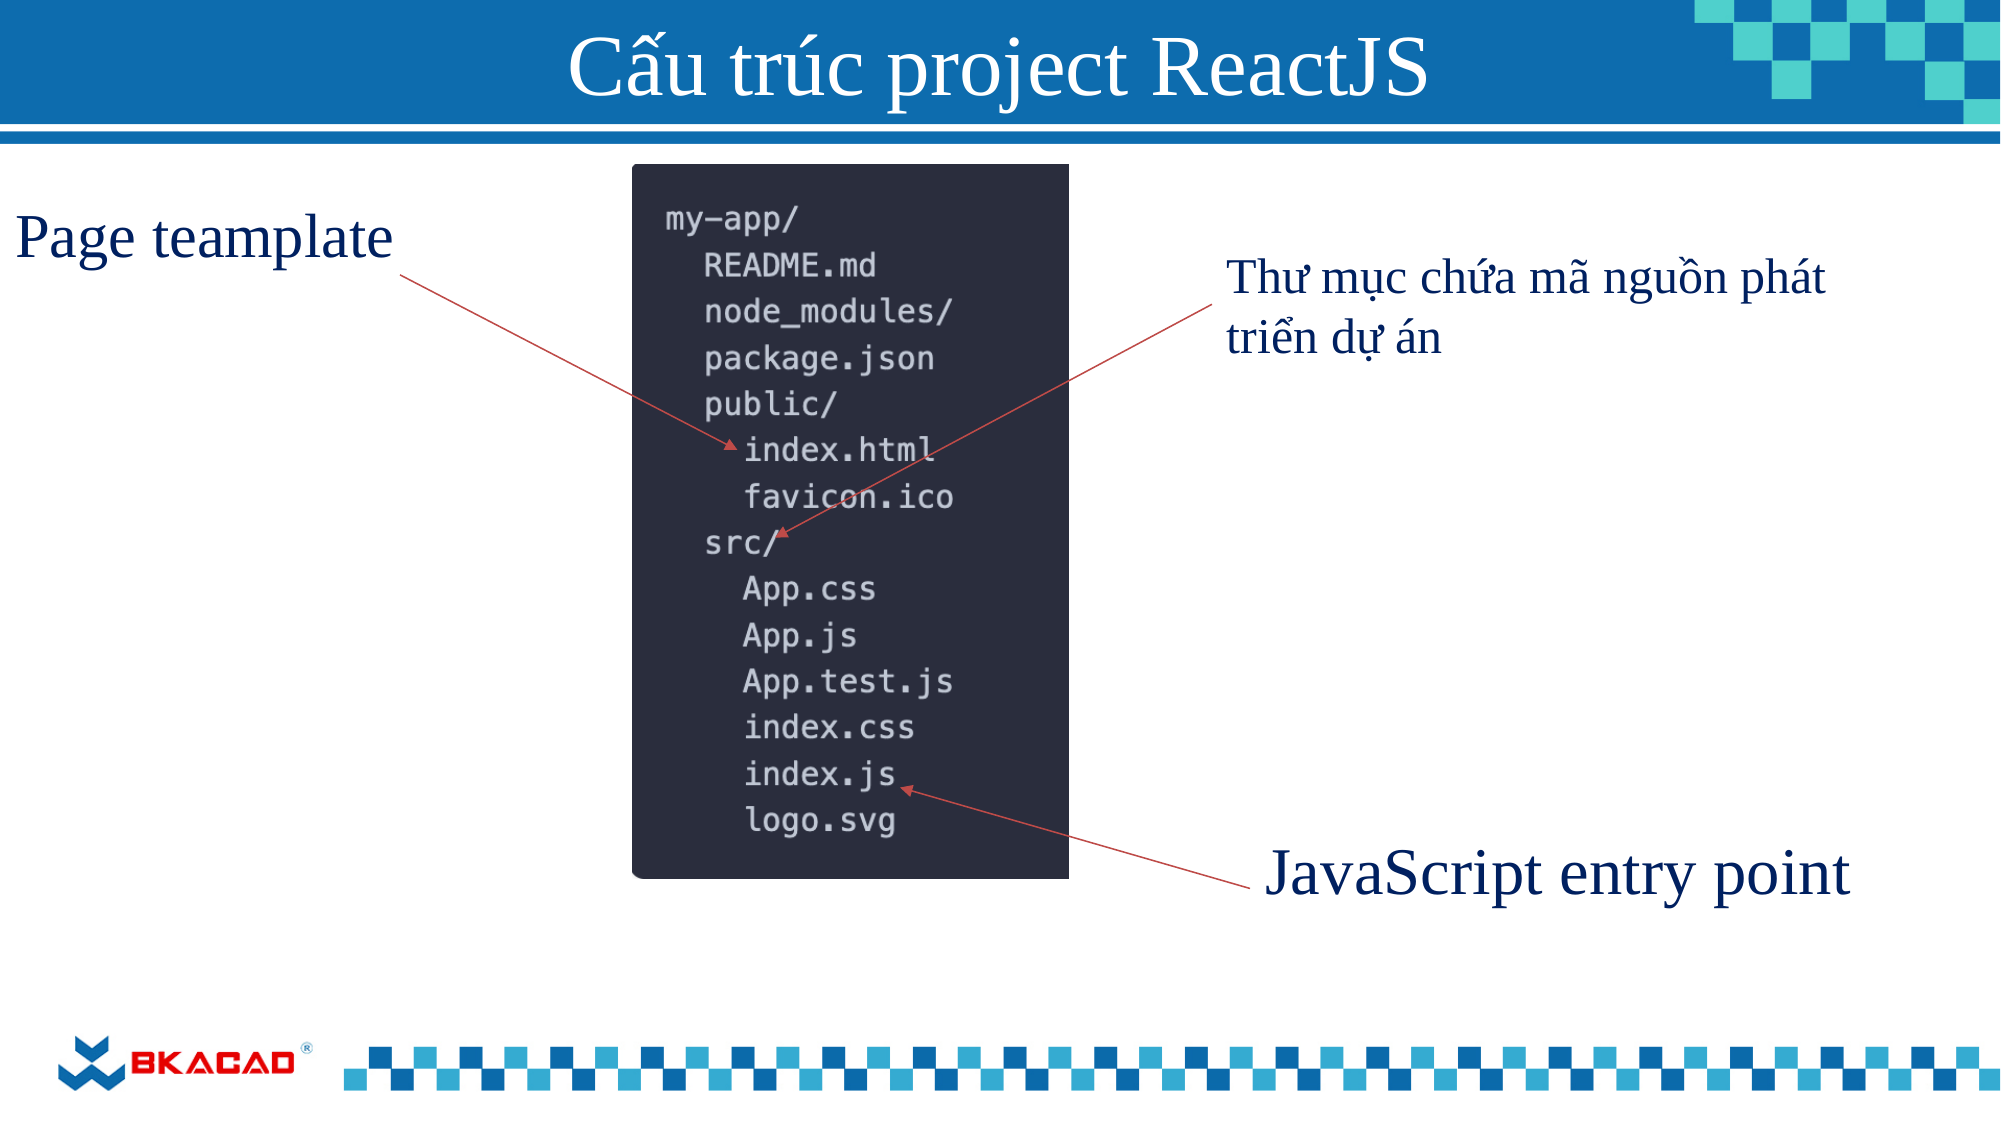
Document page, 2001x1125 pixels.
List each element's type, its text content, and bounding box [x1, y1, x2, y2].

text_box Thư mục chứa mã nguồn phát triển dự án [1211, 236, 1901, 373]
picture [0, 0, 2001, 1125]
list Page teamplate [0, 187, 488, 325]
title Cấu trúc project ReactJS [0, 0, 2000, 121]
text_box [774, 304, 1213, 538]
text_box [899, 787, 1251, 889]
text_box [399, 274, 738, 451]
text_box JavaScript entry point [1249, 820, 1939, 957]
